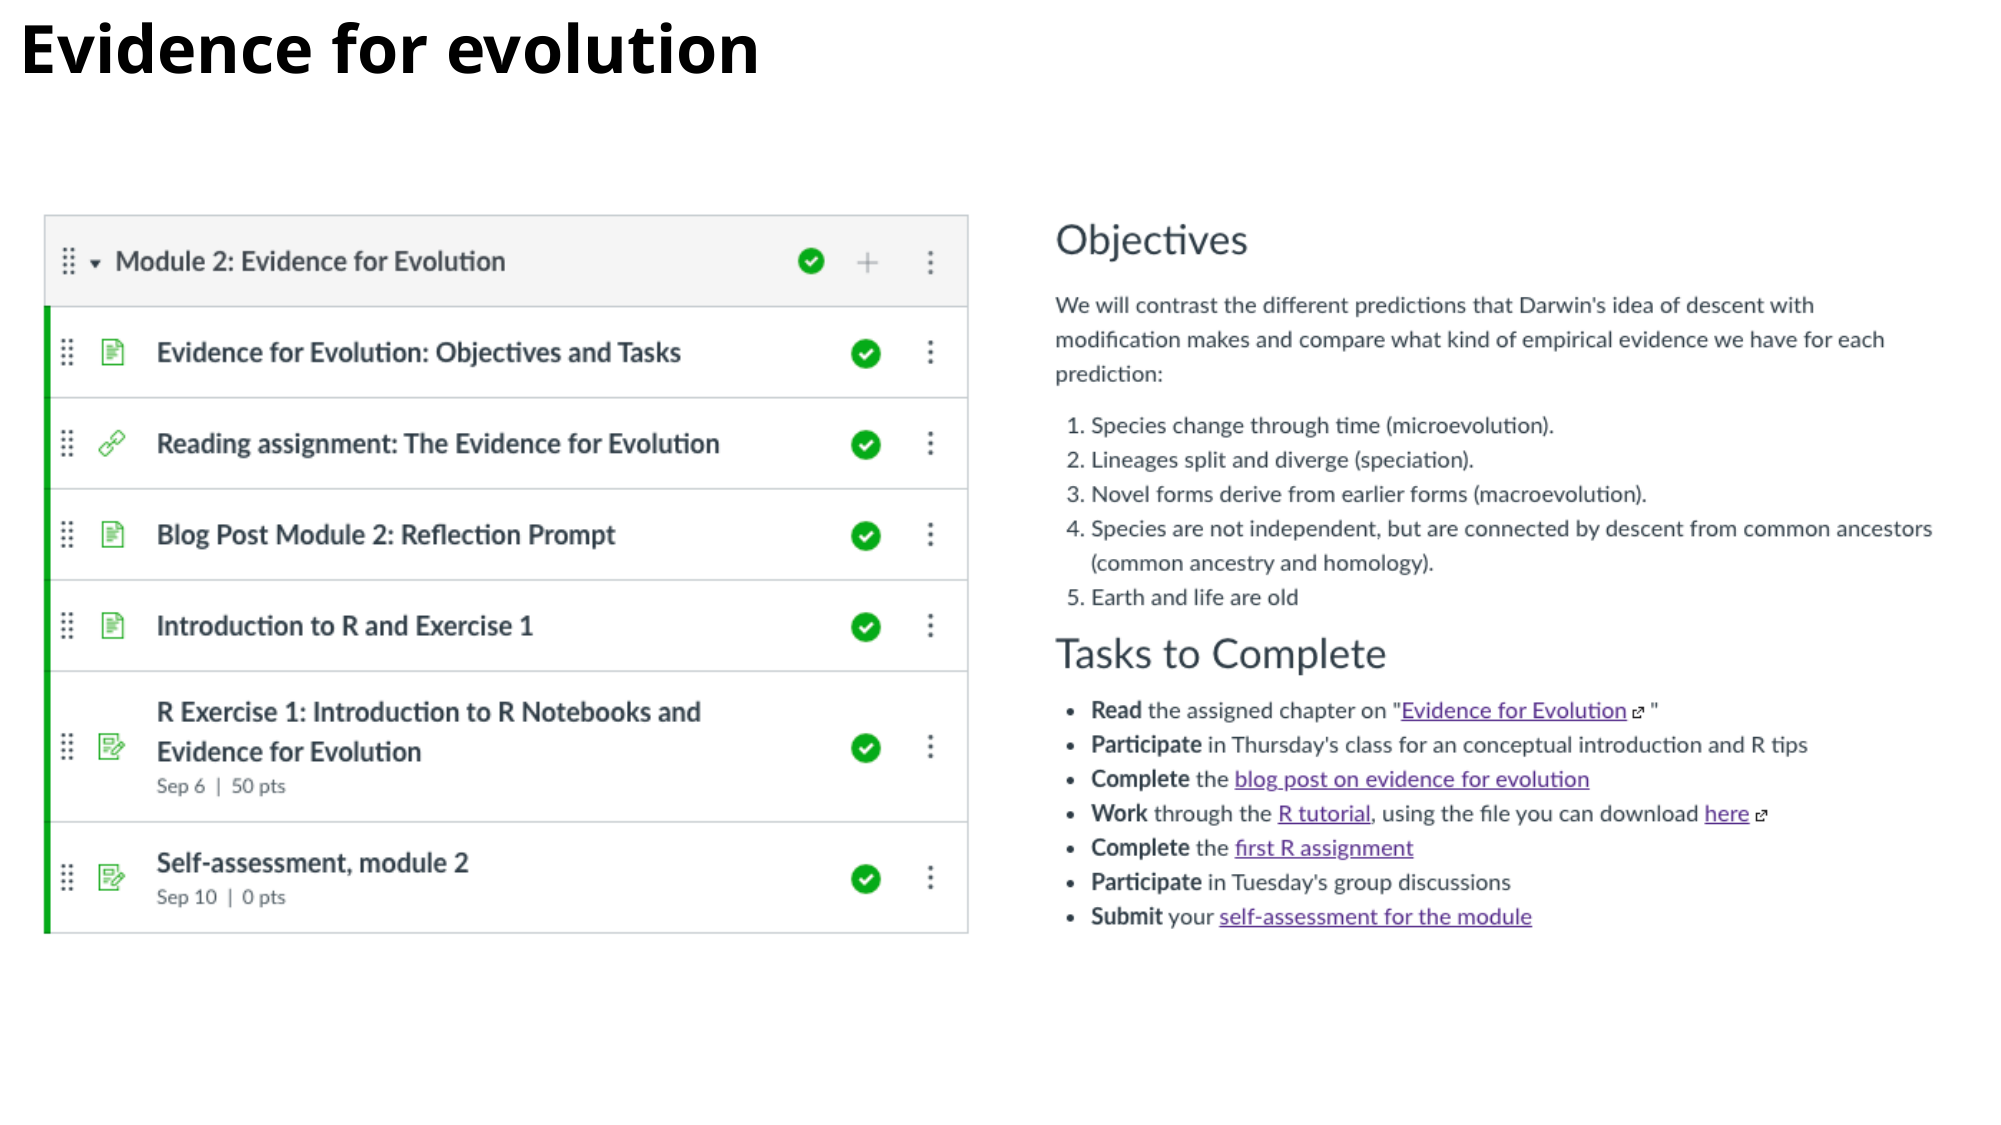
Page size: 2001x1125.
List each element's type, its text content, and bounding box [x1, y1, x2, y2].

text_box Evidence for evolution [4, 0, 777, 95]
picture [1024, 200, 1958, 949]
picture [31, 200, 984, 949]
